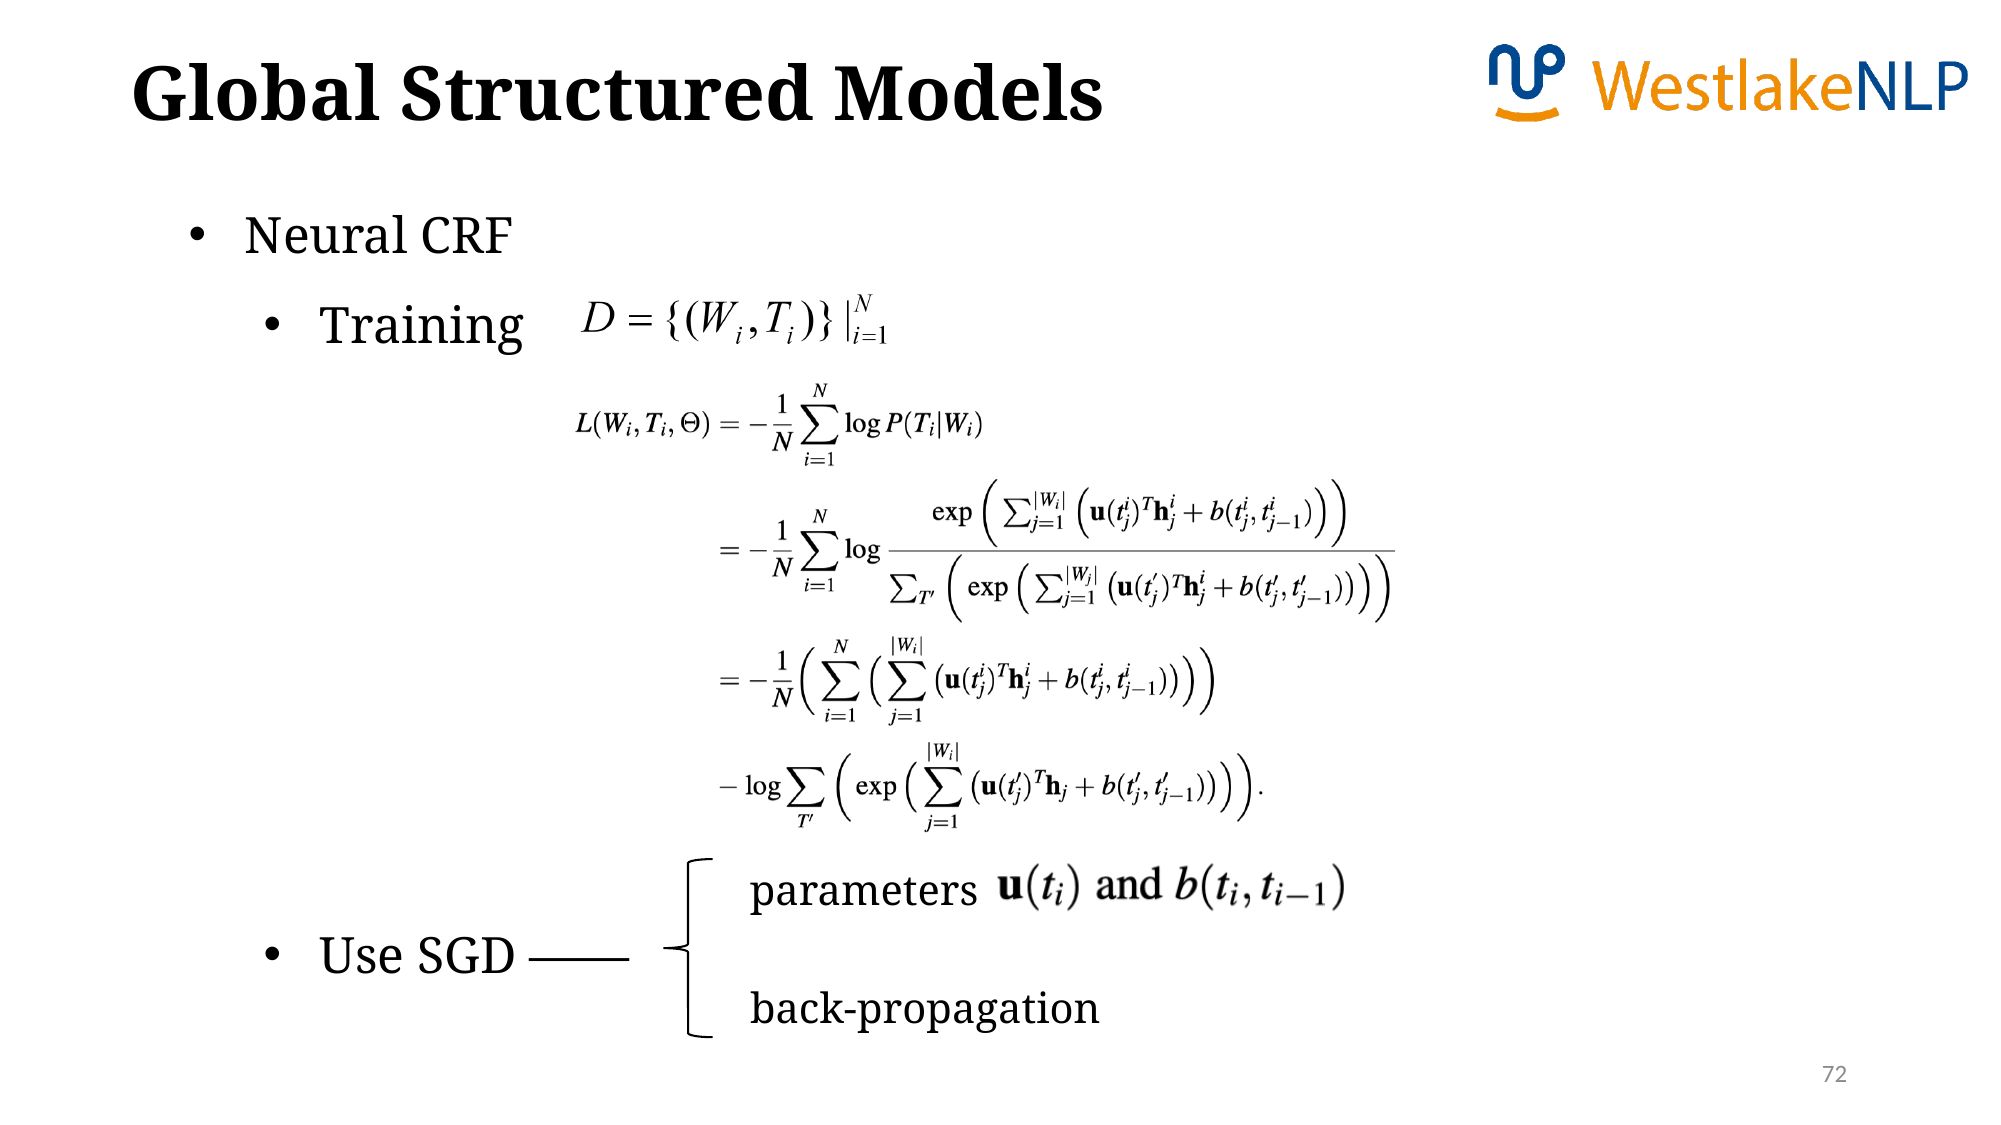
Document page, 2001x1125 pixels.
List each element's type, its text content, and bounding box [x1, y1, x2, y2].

text_box [663, 858, 713, 1038]
picture [991, 852, 1348, 919]
text_box parameters [735, 856, 1017, 921]
picture [1459, 0, 2000, 170]
slide_number 72 [1412, 1042, 1863, 1103]
text_box Neural CRF Training Use SGD —— [173, 166, 1658, 992]
text_box Global Structured Models [115, 37, 1310, 143]
picture [573, 381, 1396, 833]
picture [573, 283, 897, 354]
